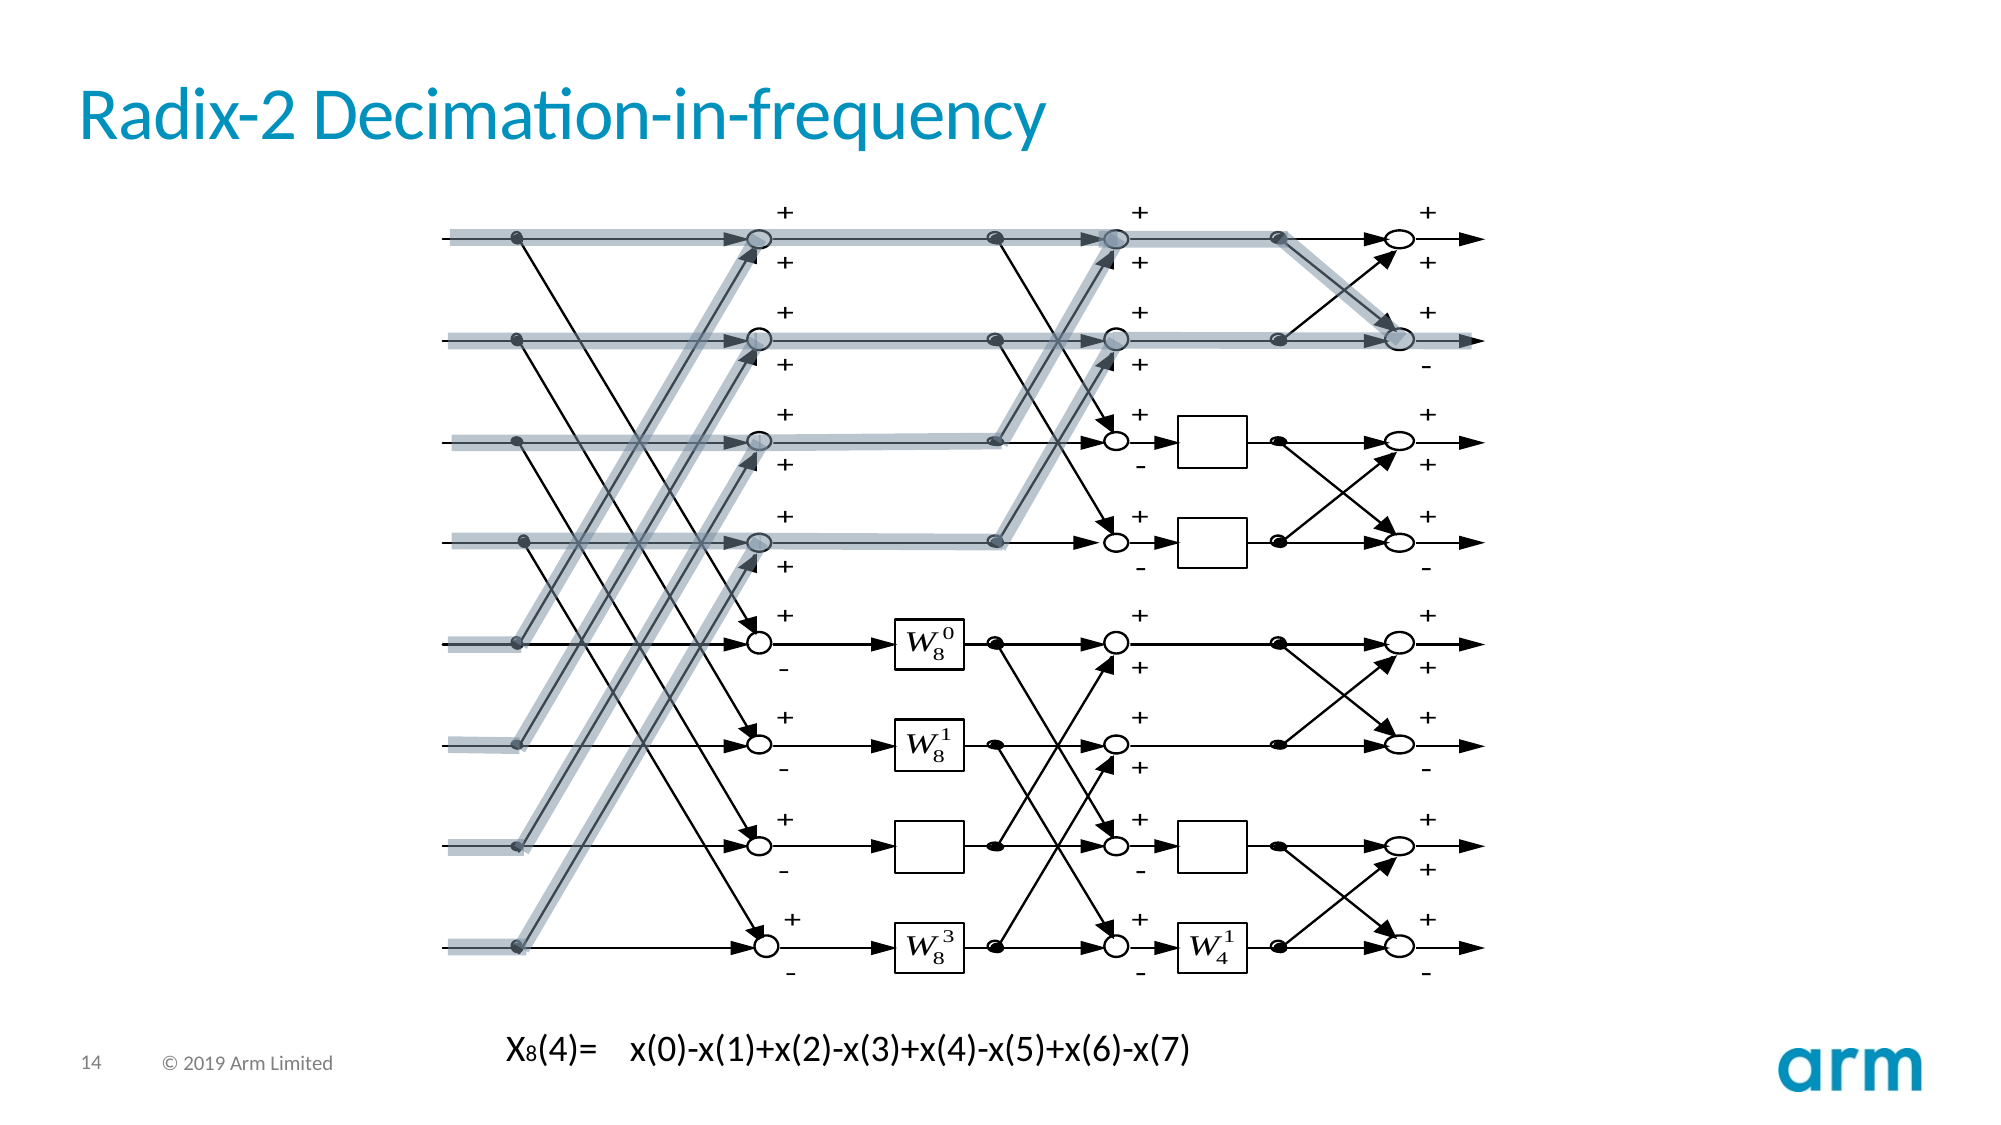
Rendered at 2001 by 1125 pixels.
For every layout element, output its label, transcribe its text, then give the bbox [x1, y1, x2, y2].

text_box X8(4)= [491, 1016, 613, 1076]
title Radix-2 Decimation-in-frequency [78, 78, 1922, 186]
picture [383, 199, 1583, 990]
picture [1889, 1048, 1903, 1053]
picture [1911, 1048, 1922, 1062]
picture [1778, 1072, 1794, 1092]
picture [1788, 1056, 1812, 1083]
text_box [447, 237, 1472, 949]
text_box x(0)-x(1)+x(2)-x(3)+x(4)-x(5)+x(6)-x(7) [615, 1016, 1206, 1077]
picture [1778, 1048, 1794, 1067]
picture [1803, 1048, 1922, 1092]
